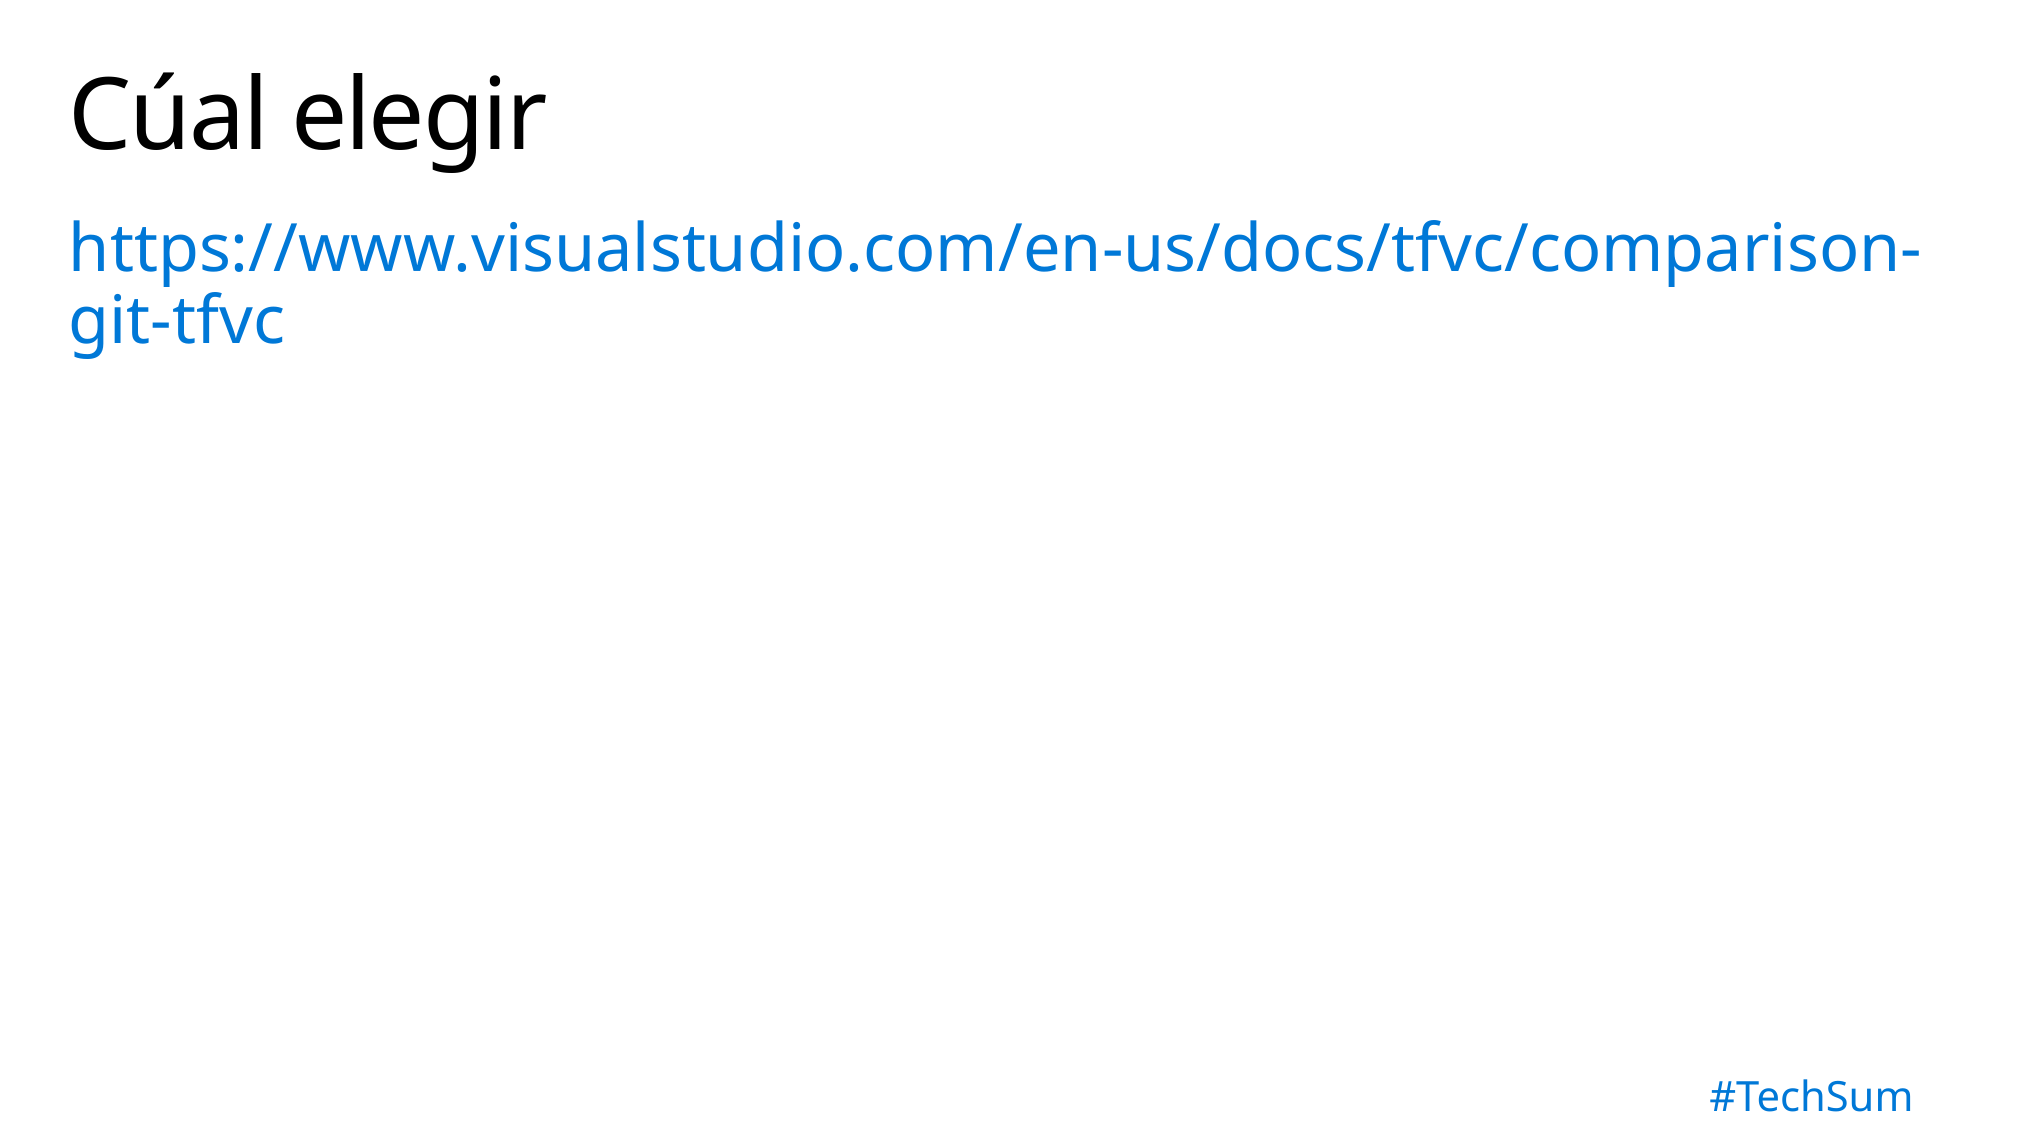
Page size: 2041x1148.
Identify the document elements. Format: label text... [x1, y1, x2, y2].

title Cúal elegir [45, 48, 1996, 198]
list https://www.visualstudio.com/en-us/docs/tfvc/comparison-git-tfvc [45, 198, 1996, 302]
